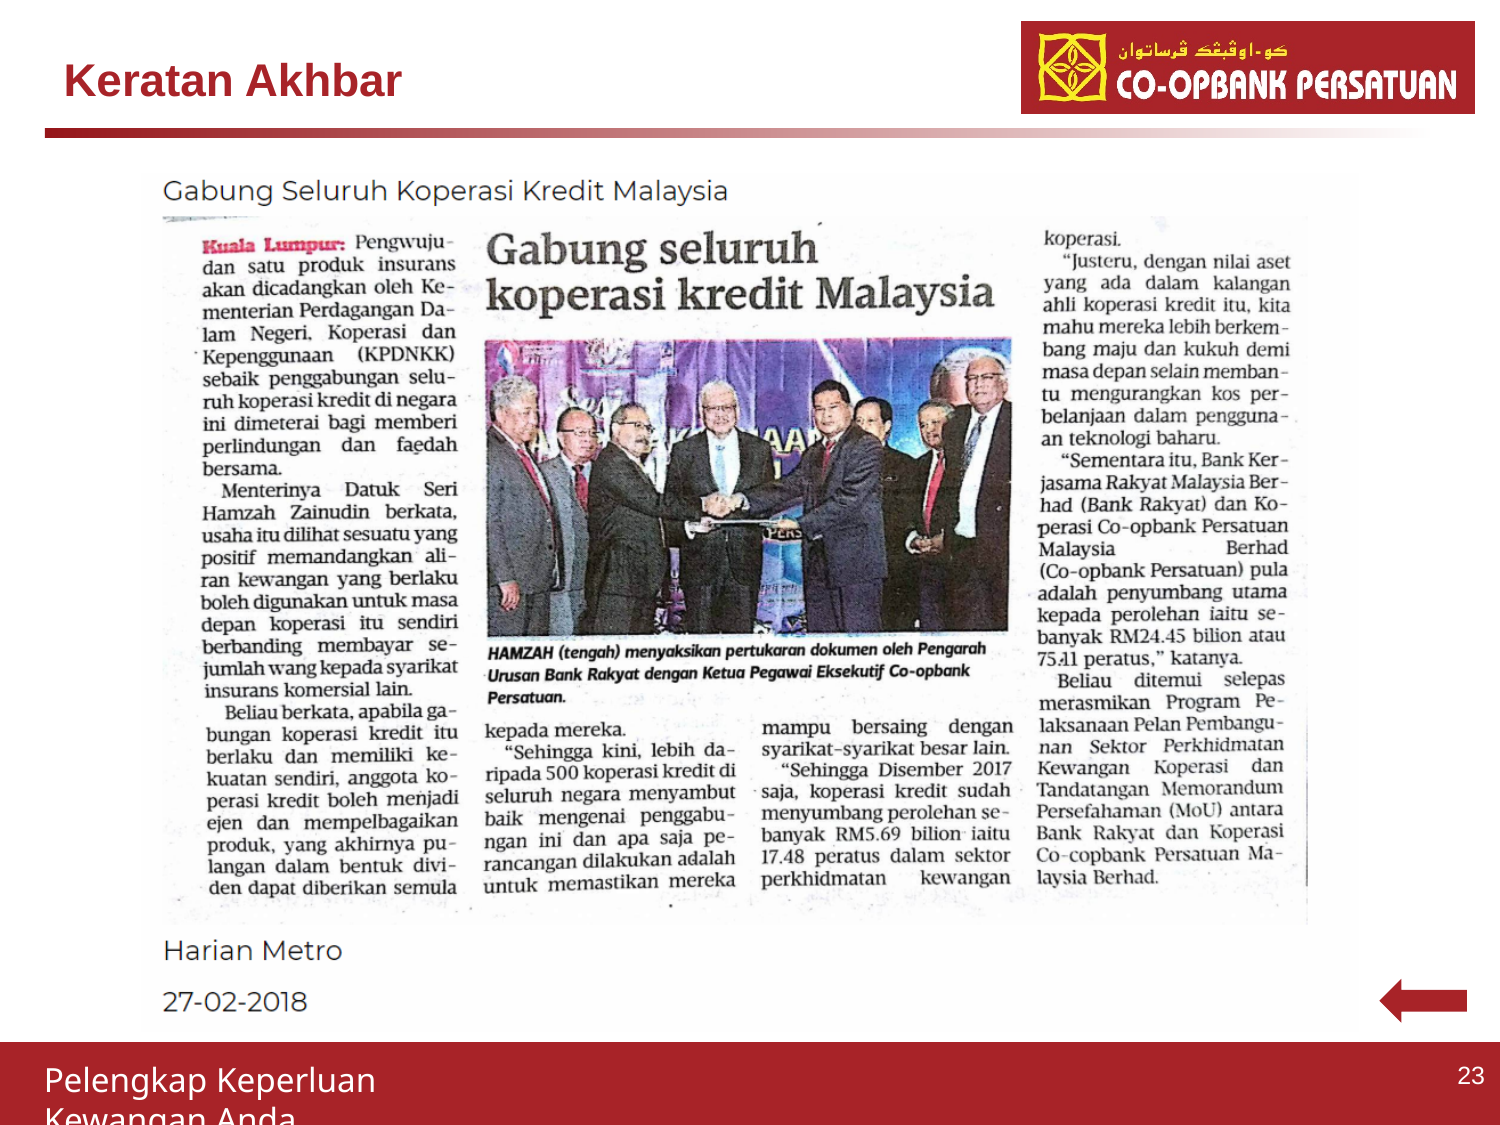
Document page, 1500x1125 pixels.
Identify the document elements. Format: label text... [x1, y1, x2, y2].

picture [140, 173, 1360, 1032]
picture [1021, 21, 1475, 114]
text_box [1379, 978, 1467, 1023]
slide_number 23 [1162, 1051, 1500, 1112]
text_box Keratan Akhbar [48, 42, 418, 113]
